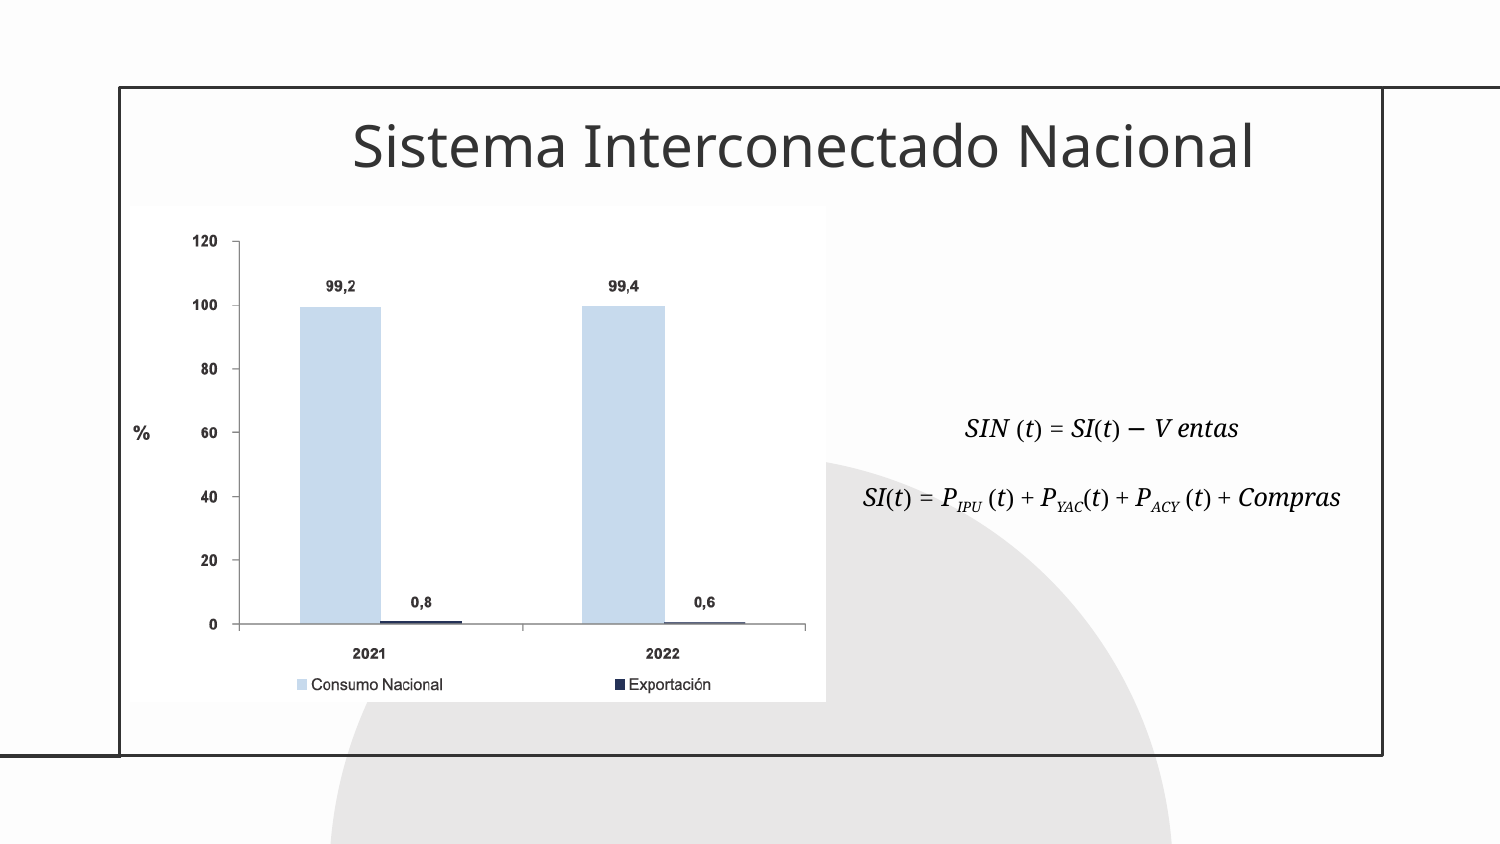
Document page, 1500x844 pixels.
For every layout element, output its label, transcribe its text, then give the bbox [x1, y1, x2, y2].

title Sistema Interconectado Nacional [248, 96, 1360, 195]
picture [130, 206, 826, 703]
text_box SIN (t) = SI(t) − V entas SI(t) = PIPU (t) + PYAC(t) + PACY (t) + Compras [830, 395, 1414, 523]
